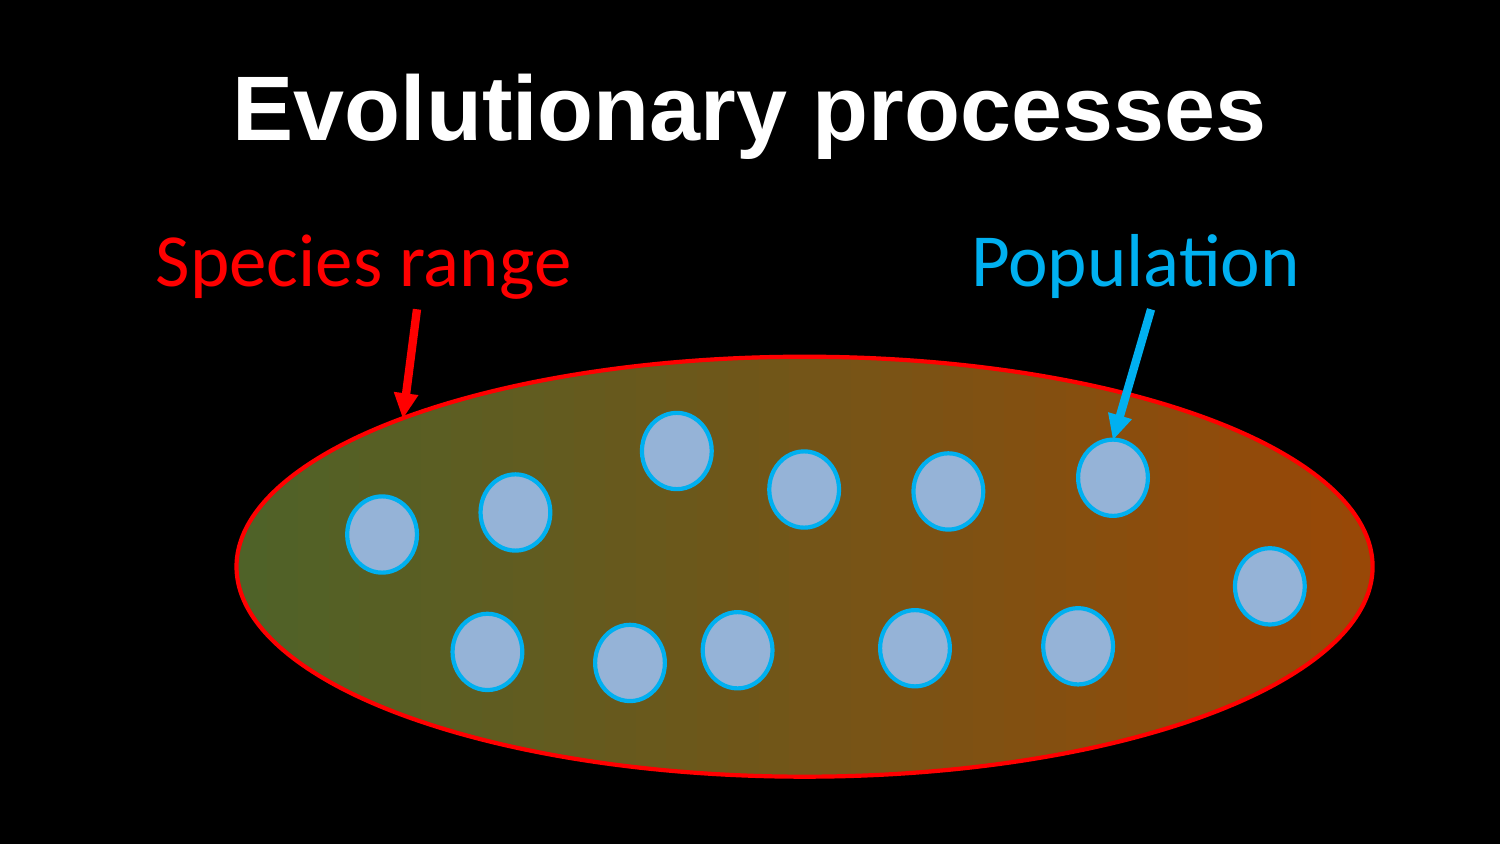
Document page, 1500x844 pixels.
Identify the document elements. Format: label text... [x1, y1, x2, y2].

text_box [140, 204, 1373, 777]
title Evolutionary processes [75, 33, 1425, 175]
